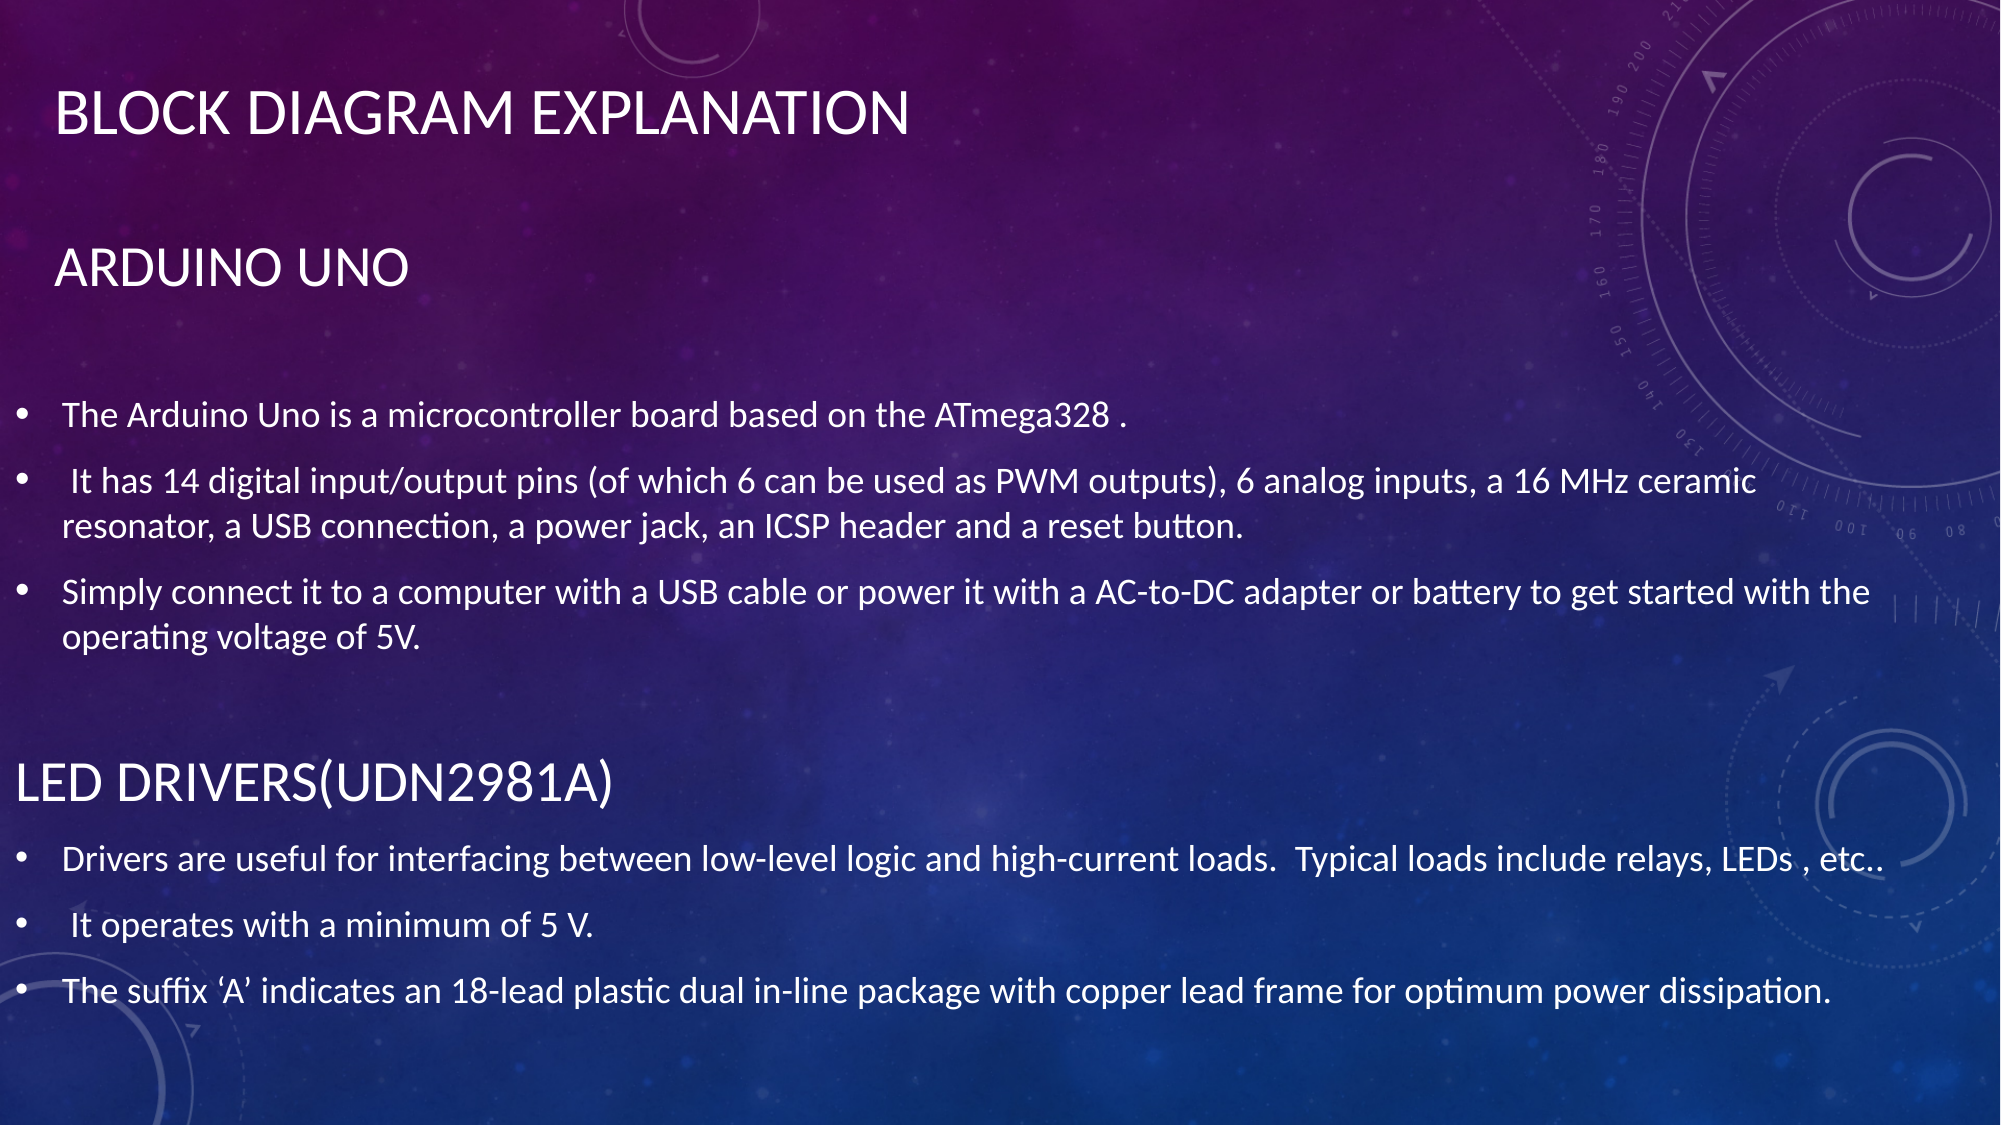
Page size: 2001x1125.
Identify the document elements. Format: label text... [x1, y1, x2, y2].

list The Arduino Uno is a microcontroller board based on the ATmega328 . It has 14 digital input/output pins (of which 6 can be used as PWM outputs), 6 analog inputs, a 16 MHz ceramic resonator, a USB connection, a power jack, an ICSP header and a reset button. Simply connect it to a computer with a USB cable or power it with a AC-to-DC adapter or battery to get started with the operating voltage of 5V. LED DRIVERS(UDN2981A) Drivers are useful for interfacing between low-level logic and high-current loads. Typical loads include relays, LEDs , etc.. It operates with a minimum of 5 V. The suffix ‘A’ indicates an 18-lead plastic dual in-line package with copper lead frame for optimum power dissipation. [0, 290, 1918, 1125]
title BLOCK DIAGRAM EXPLANATION ARDUINO UNO [39, 47, 1852, 290]
picture [0, 0, 2001, 1125]
